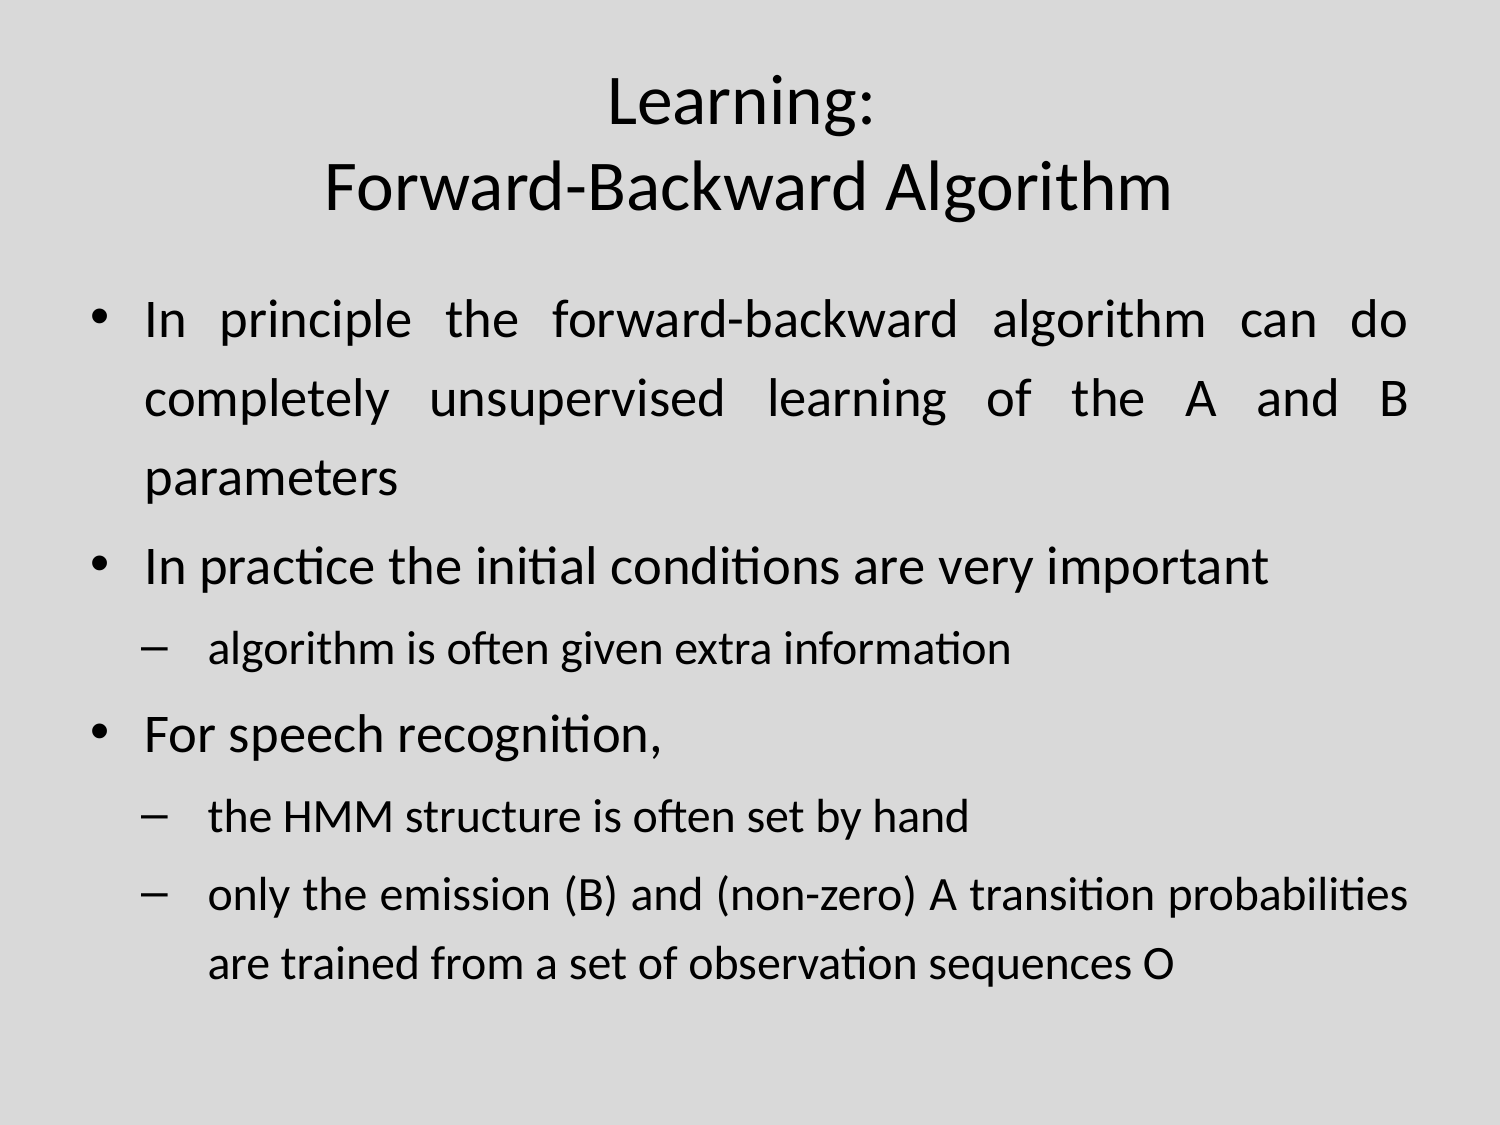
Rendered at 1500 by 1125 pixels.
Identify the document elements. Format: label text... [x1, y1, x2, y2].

list In principle the forward-backward algorithm can do completely unsupervised learning of the A and B parameters In practice the initial conditions are very important algorithm is often given extra information For speech recognition, the HMM structure is often set by hand only the emission (B) and (non-zero) A transition probabilities are trained from a set of observation sequences O [75, 262, 1425, 1005]
title Learning: Forward-Backward Algorithm [75, 45, 1425, 233]
